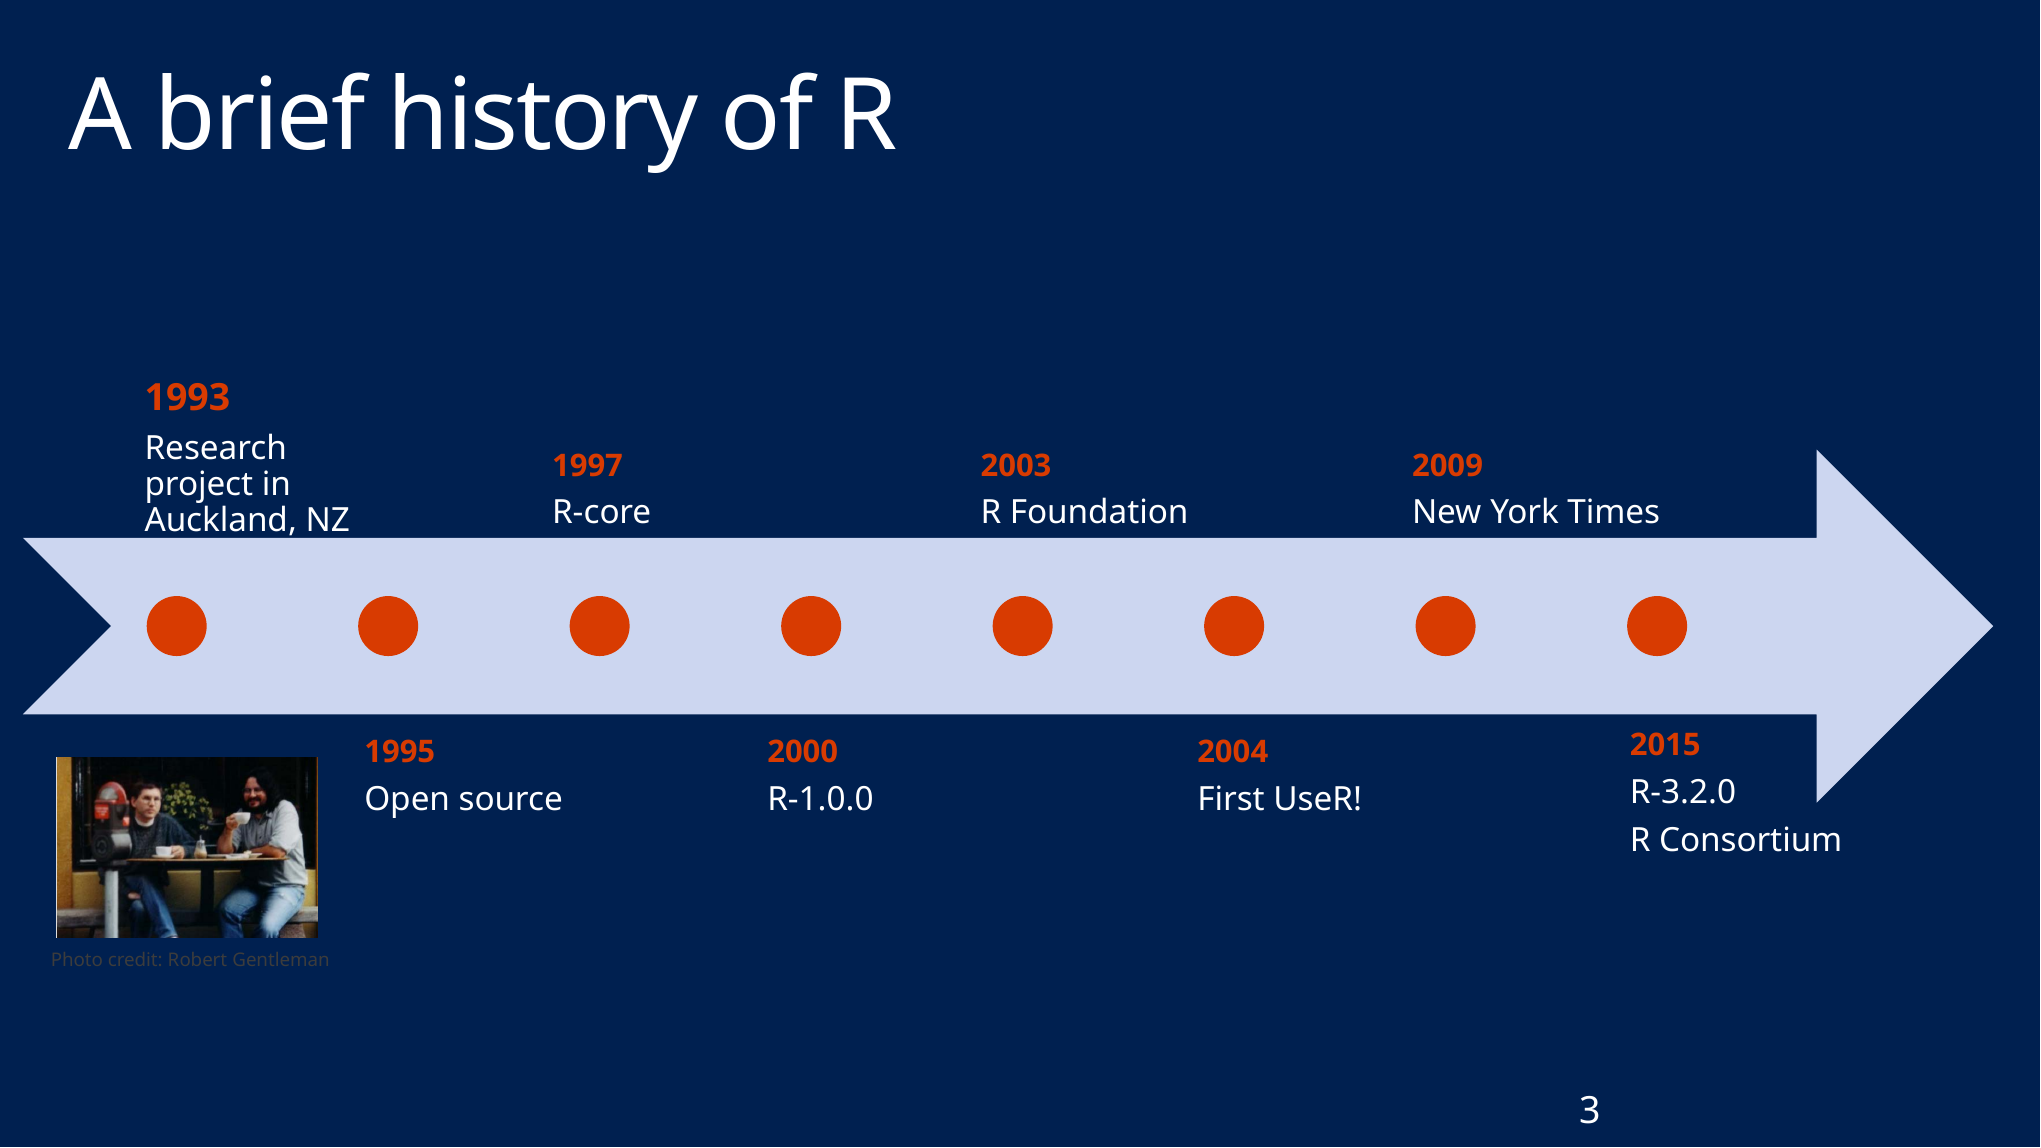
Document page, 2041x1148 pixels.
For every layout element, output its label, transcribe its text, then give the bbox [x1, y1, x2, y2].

text_box [357, 595, 420, 657]
text_box 2015 R-3.2.0 R Consortium [1629, 728, 1843, 859]
text_box 2009 New York Times [1412, 449, 1661, 532]
text_box 2003 R Foundation [980, 449, 1189, 532]
text_box 2004 First UseR! [1197, 735, 1363, 818]
text_box 1993 Research project in Auckland, NZ [119, 376, 375, 539]
text_box [145, 595, 208, 657]
text_box Photo credit: Robert Gentleman [36, 940, 345, 978]
picture [56, 757, 318, 938]
slide_number 3 [1564, 1078, 2041, 1141]
text_box [1626, 595, 1689, 657]
text_box 2000 R-1.0.0 [767, 735, 874, 818]
text_box [991, 595, 1054, 657]
title A brief history of R [45, 48, 1996, 199]
text_box [22, 449, 1994, 777]
text_box [1414, 595, 1477, 657]
text_box [780, 595, 843, 657]
text_box 1997 R-core [551, 449, 652, 532]
text_box [1203, 595, 1266, 657]
text_box 1995 Open source [336, 735, 592, 826]
text_box [568, 595, 631, 657]
